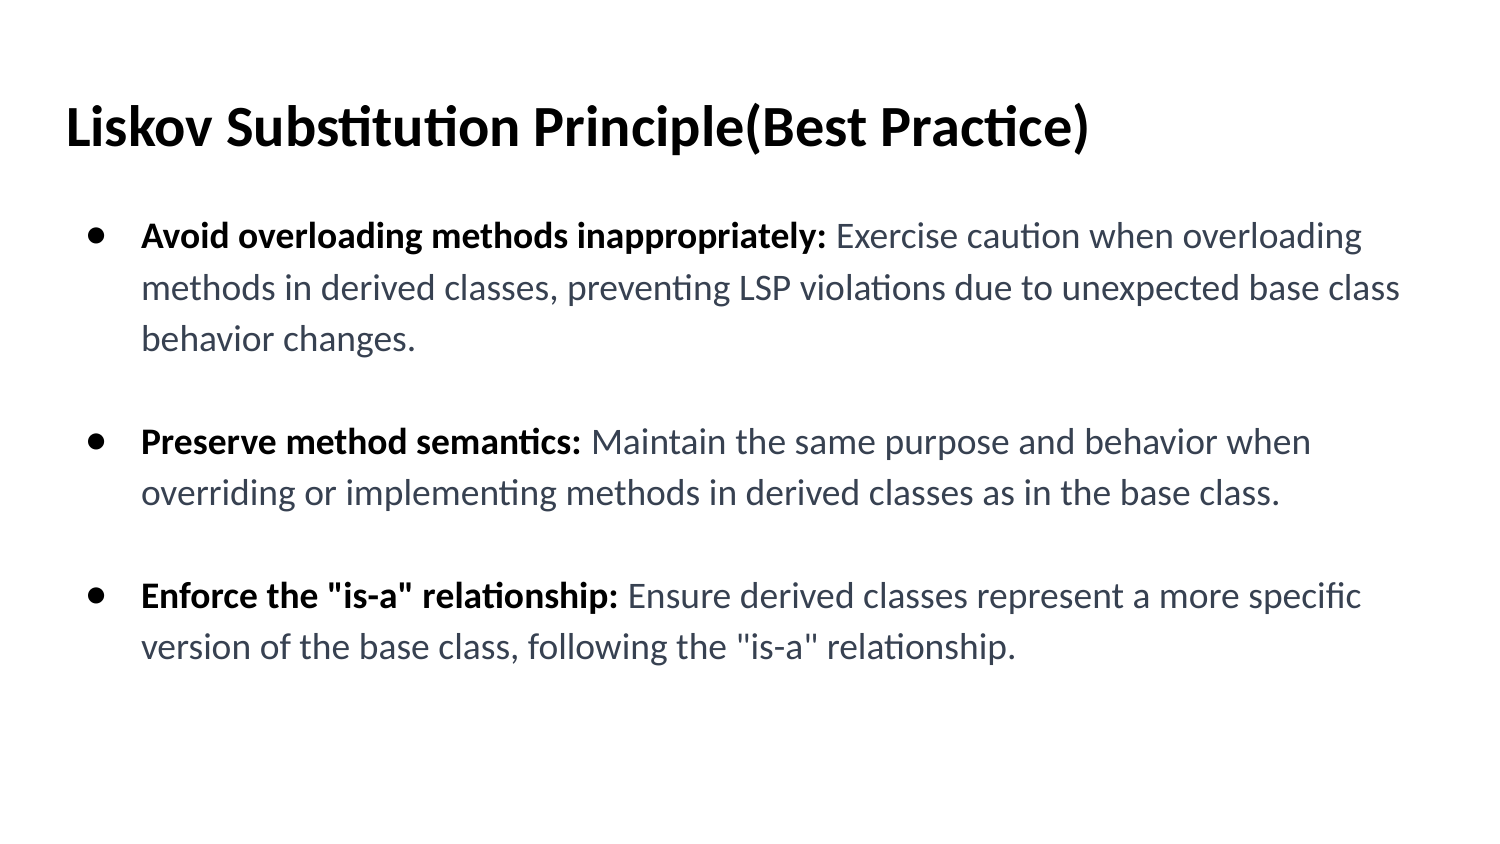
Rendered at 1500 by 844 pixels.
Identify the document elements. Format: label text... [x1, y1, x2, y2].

list Avoid overloading methods inappropriately: Exercise caution when overloading methods in derived classes, preventing LSP violations due to unexpected base class behavior changes. Preserve method semantics: Maintain the same purpose and behavior when overriding or implementing methods in derived classes as in the base class. Enforce the "is-a" relationship: Ensure derived classes represent a more specific version of the base class, following the "is-a" relationship. [51, 189, 1449, 750]
title Liskov Substitution Principle(Best Practice) [51, 72, 1449, 167]
